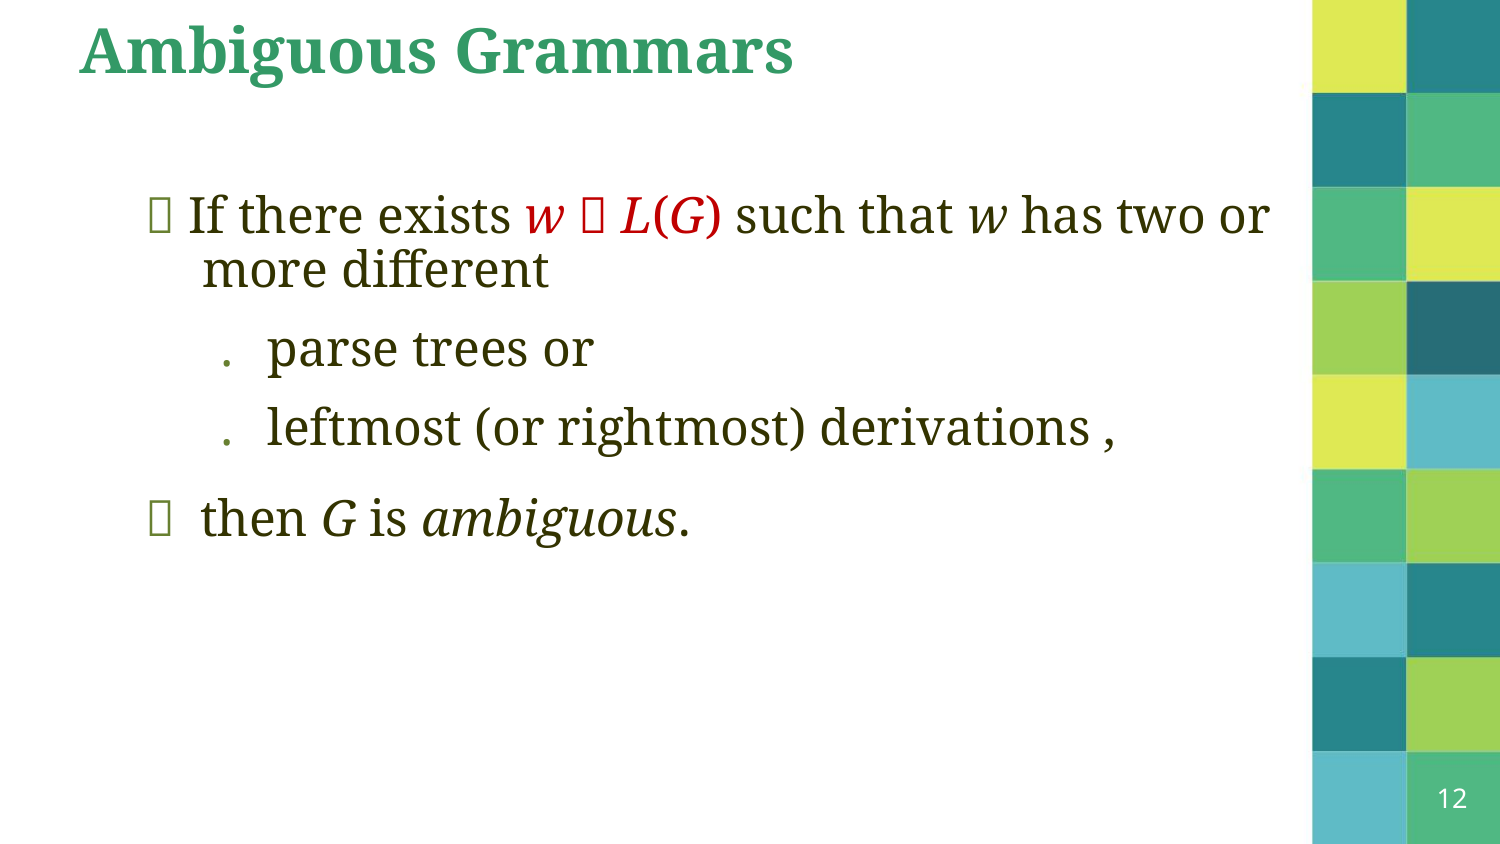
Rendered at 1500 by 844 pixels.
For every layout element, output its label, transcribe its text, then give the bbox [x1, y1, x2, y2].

text_box Ambiguous Grammars [79, 15, 920, 87]
text_box [0, 0, 1500, 844]
text_box more different [202, 240, 597, 298]
text_box . leftmost (or rightmost) derivations , [220, 398, 1198, 456]
text_box  then G is ambiguous. [145, 489, 767, 547]
text_box 12 [1436, 777, 1500, 815]
text_box . parse trees or [220, 319, 652, 377]
text_box  If there exists w  L(G) such that w has two or [145, 181, 1389, 244]
